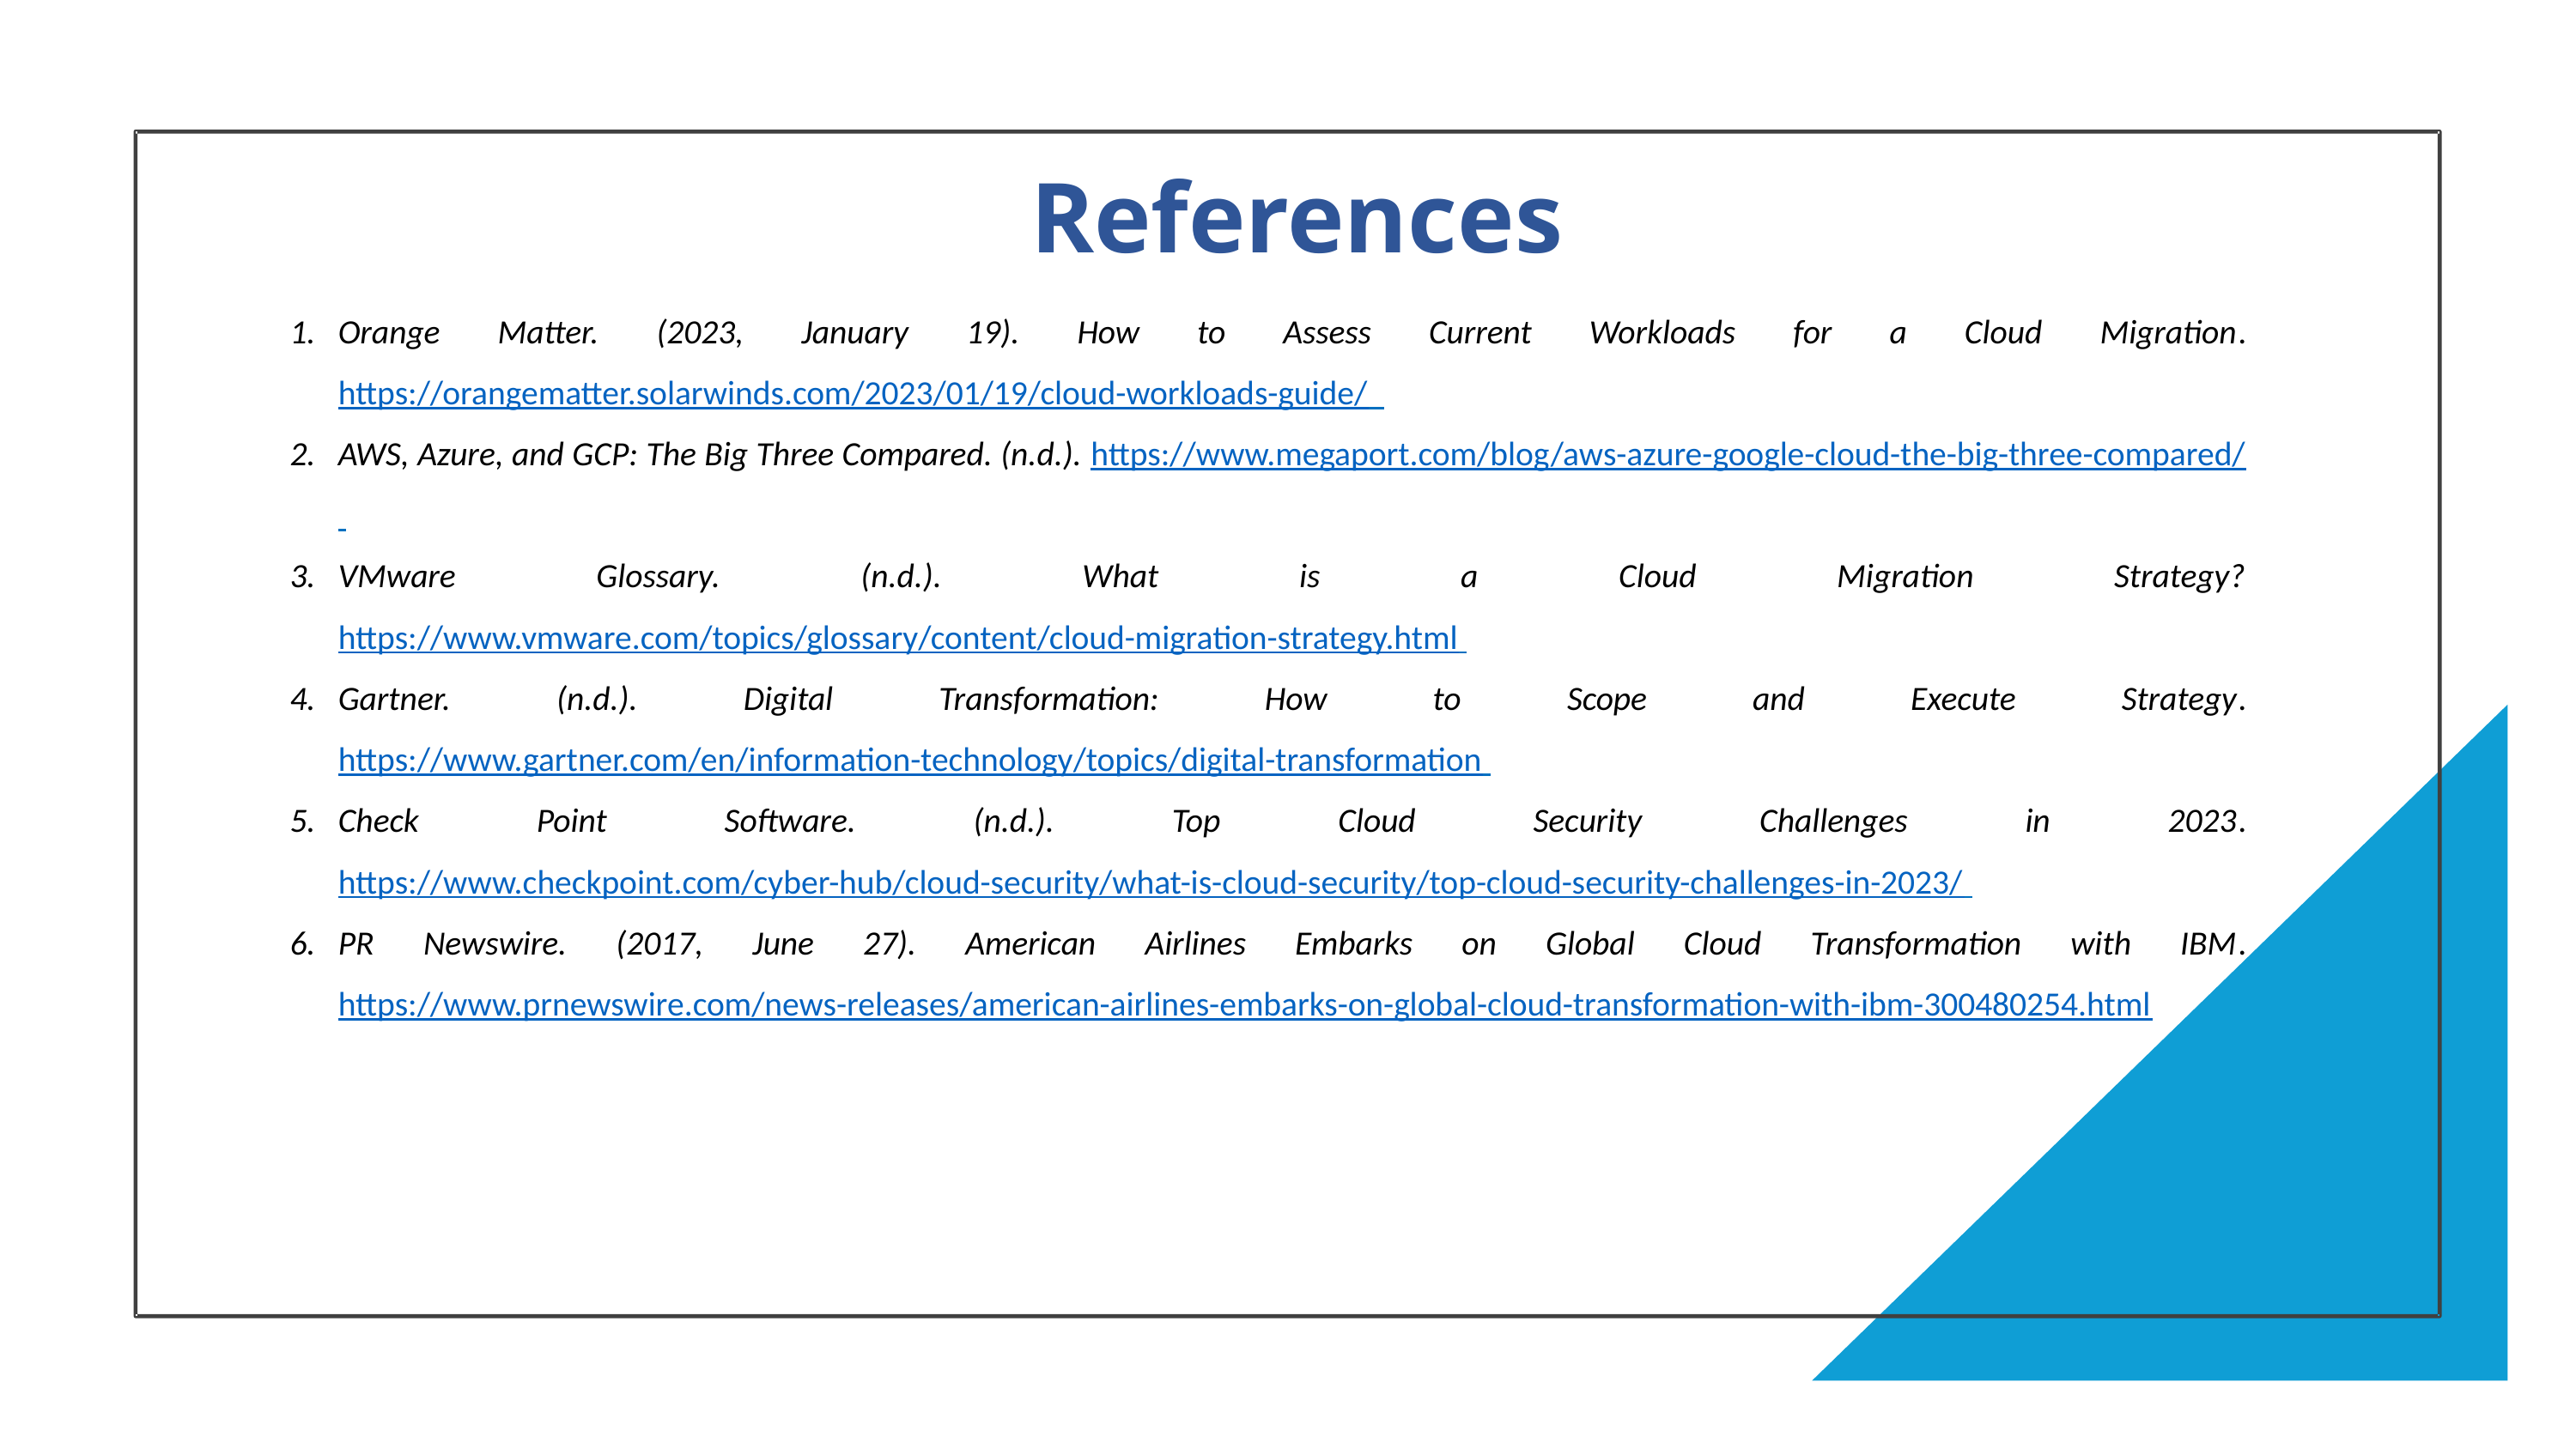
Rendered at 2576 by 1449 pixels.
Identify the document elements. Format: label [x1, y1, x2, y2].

text_box [133, 129, 2442, 1319]
text_box [1812, 704, 2508, 1381]
